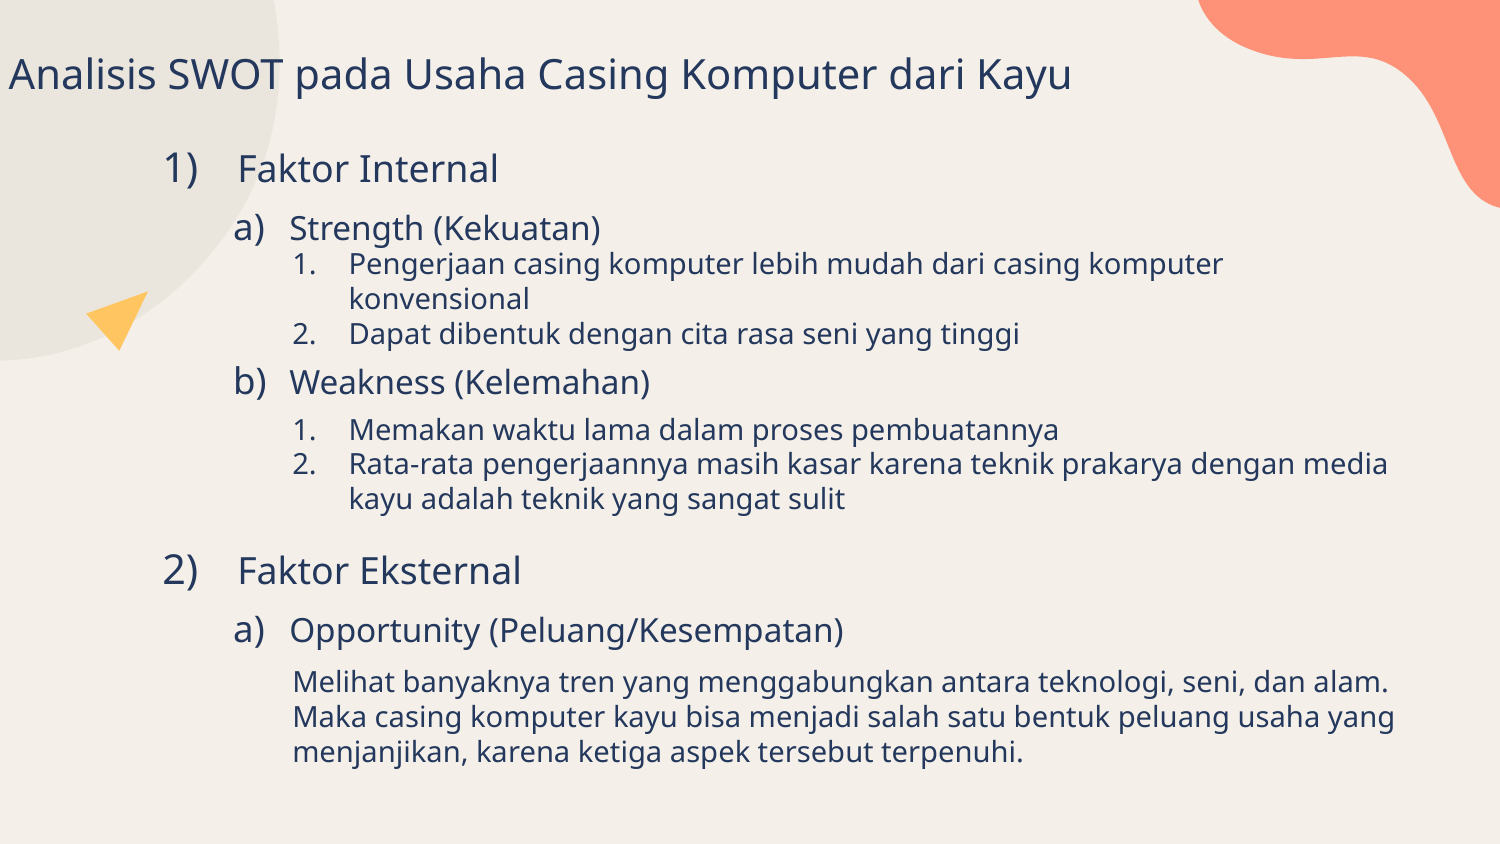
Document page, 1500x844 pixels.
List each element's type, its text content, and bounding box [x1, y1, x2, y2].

text_box Weakness (Kelemahan) [218, 352, 679, 410]
text_box Faktor Eksternal [147, 540, 538, 599]
text_box Melihat banyaknya tren yang menggabungkan antara teknologi, seni, dan alam. Maka casing komputer kayu bisa menjadi salah satu bentuk peluang usaha yang menjanjikan, karena ketiga aspek tersebut terpenuhi. [277, 658, 1416, 775]
text_box Memakan waktu lama dalam proses pembuatannya Rata-rata pengerjaannya masih kasar karena teknik prakarya dengan media kayu adalah teknik yang sangat sulit [277, 410, 1416, 517]
text_box Pengerjaan casing komputer lebih mudah dari casing komputer konvensional Dapat dibentuk dengan cita rasa seni yang tinggi [277, 256, 1416, 340]
text_box Opportunity (Peluang/Kesempatan) [218, 600, 880, 658]
text_box Faktor Internal [147, 138, 538, 198]
text_box Strength (Kekuatan) [218, 198, 632, 257]
title Analisis SWOT pada Usaha Casing Komputer dari Kayu [0, 32, 1105, 127]
